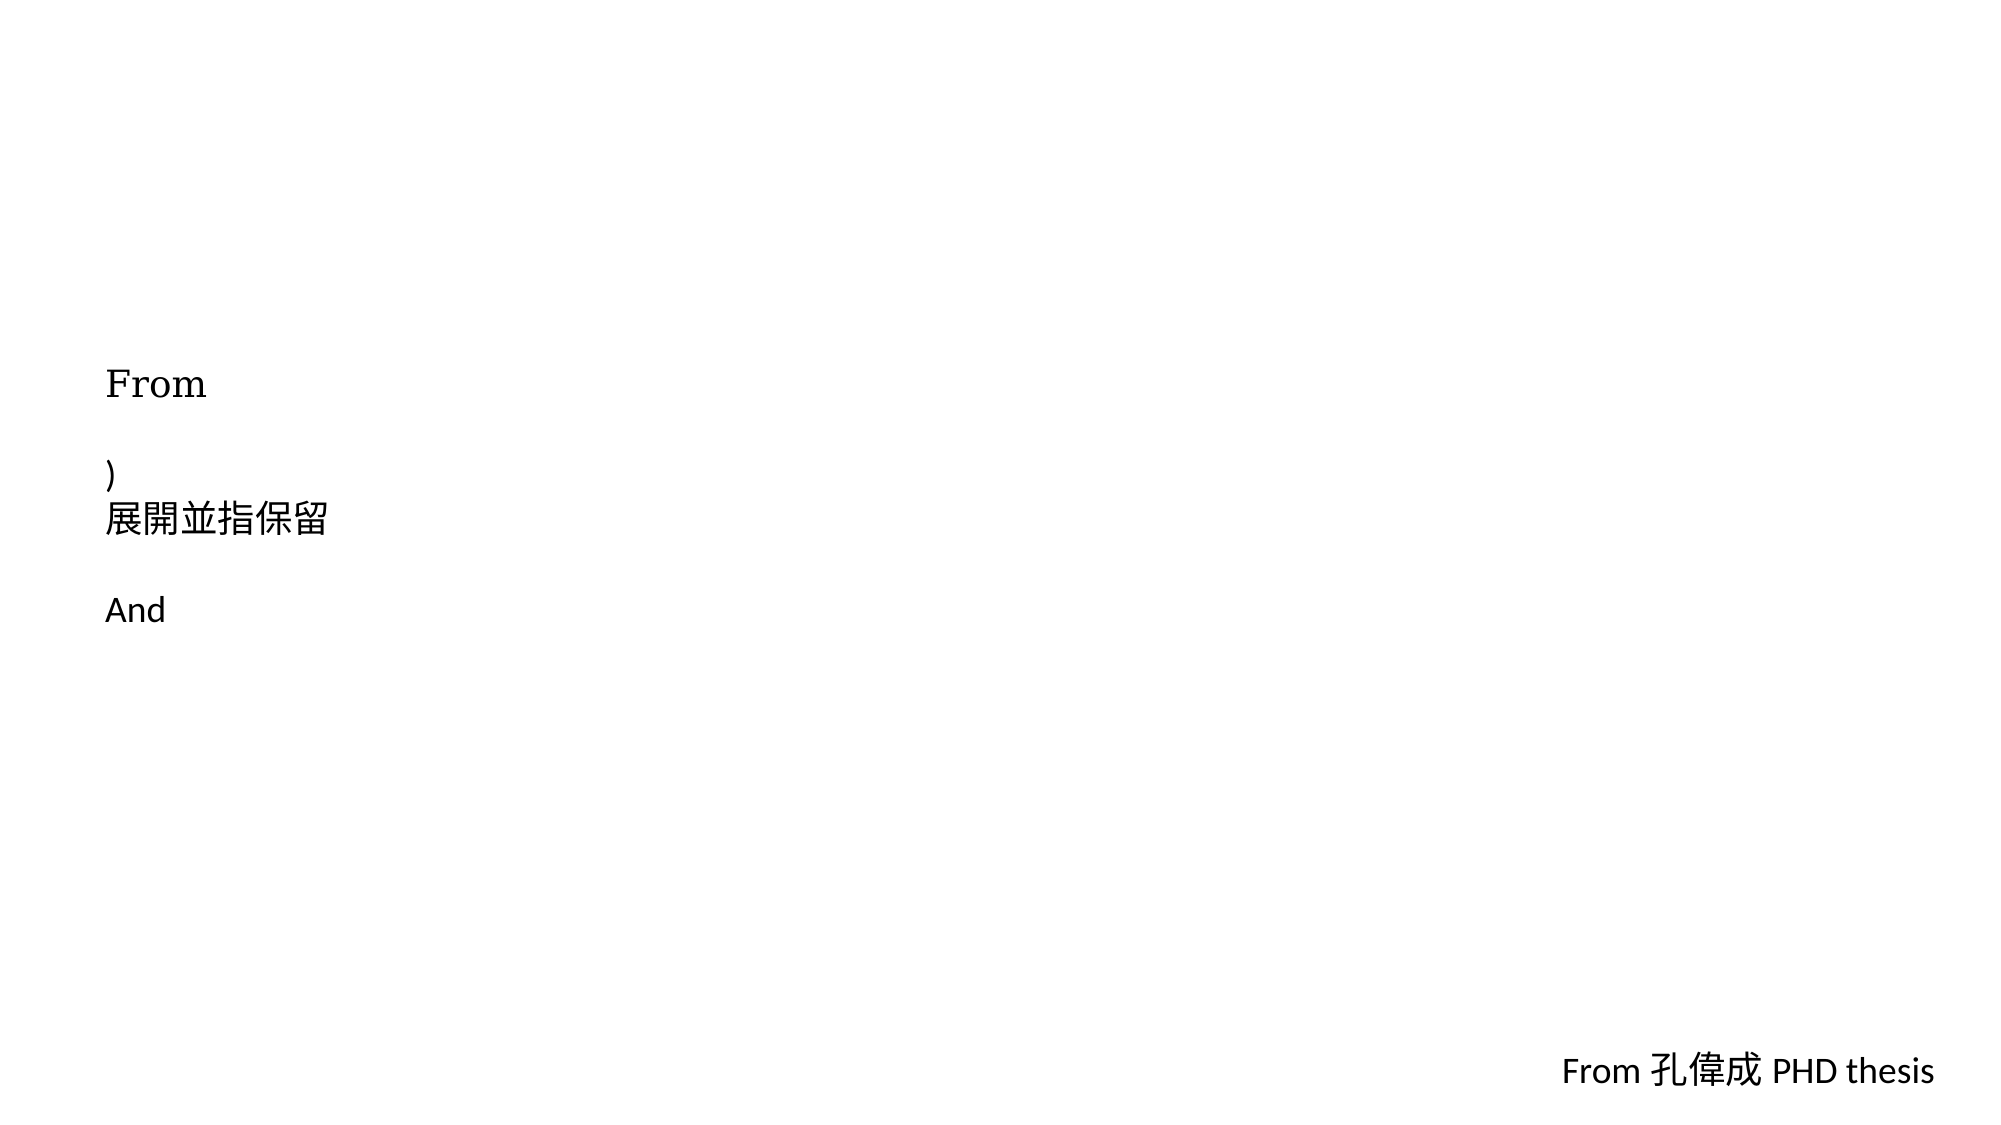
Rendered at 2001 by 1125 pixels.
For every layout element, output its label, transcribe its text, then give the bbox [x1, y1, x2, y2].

text_box From孔偉成PHD thesis [1547, 1039, 1968, 1099]
